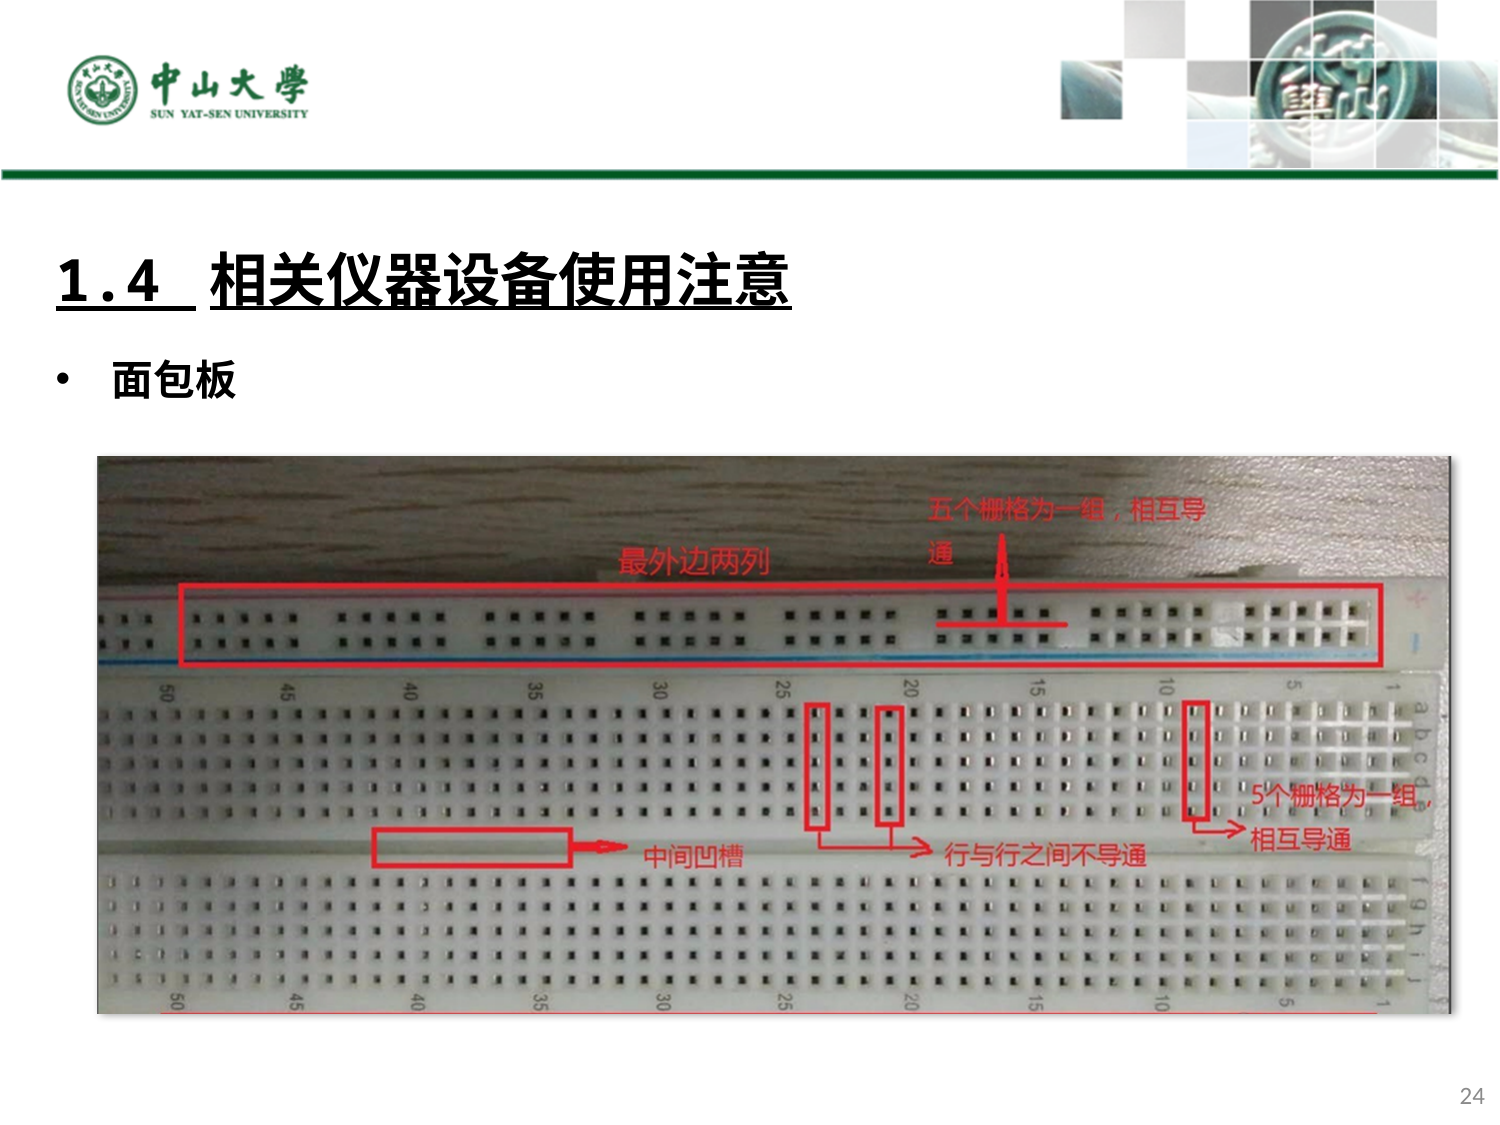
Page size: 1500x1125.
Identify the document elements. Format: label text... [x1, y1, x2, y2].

text_box 面包板 [40, 321, 1379, 411]
slide_number 24 [1162, 1065, 1500, 1125]
picture [97, 456, 1452, 1014]
picture [0, 168, 1500, 182]
text_box 1.4 相关仪器设备使用注意 [40, 220, 1436, 339]
